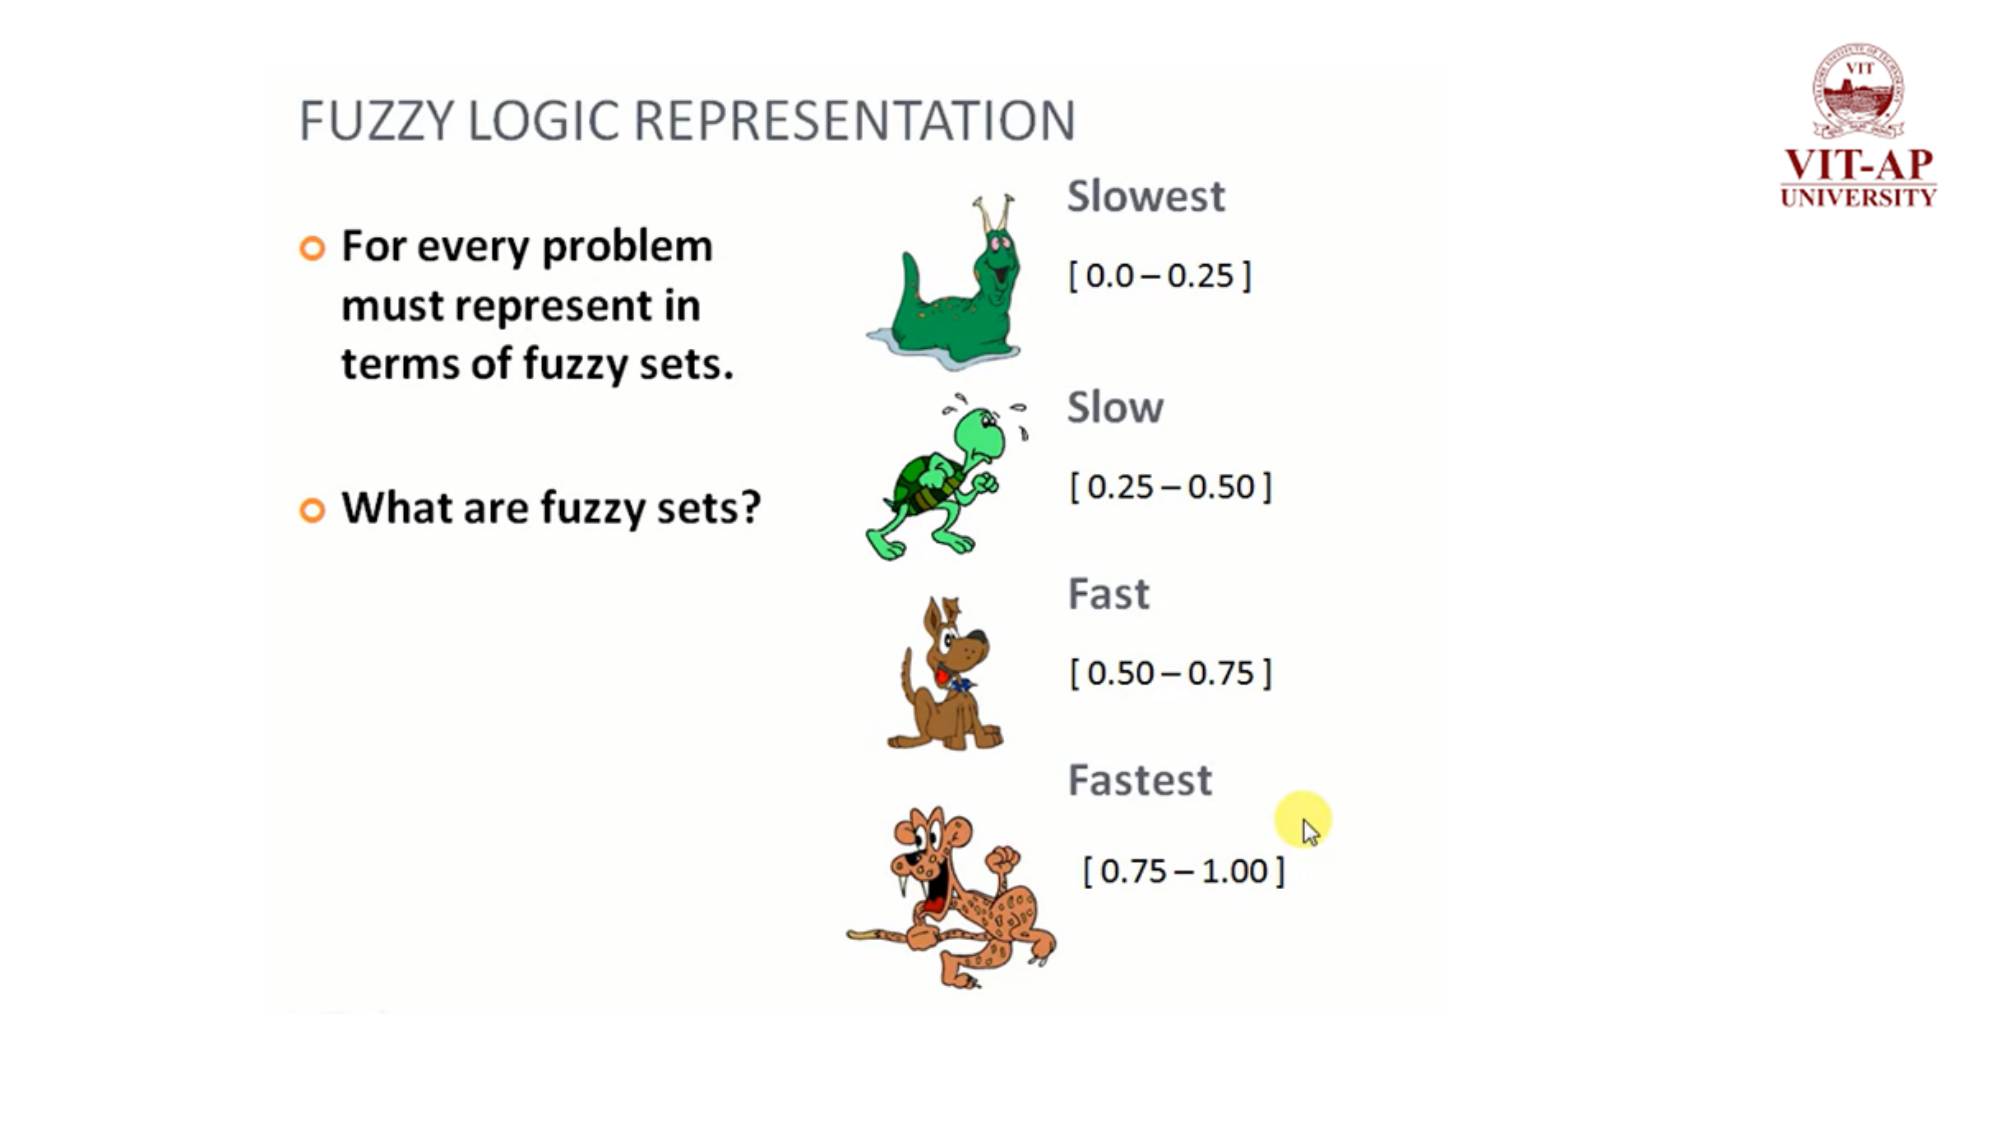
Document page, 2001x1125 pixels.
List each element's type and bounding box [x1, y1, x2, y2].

list [264, 70, 1448, 1014]
picture [1723, 0, 1995, 270]
